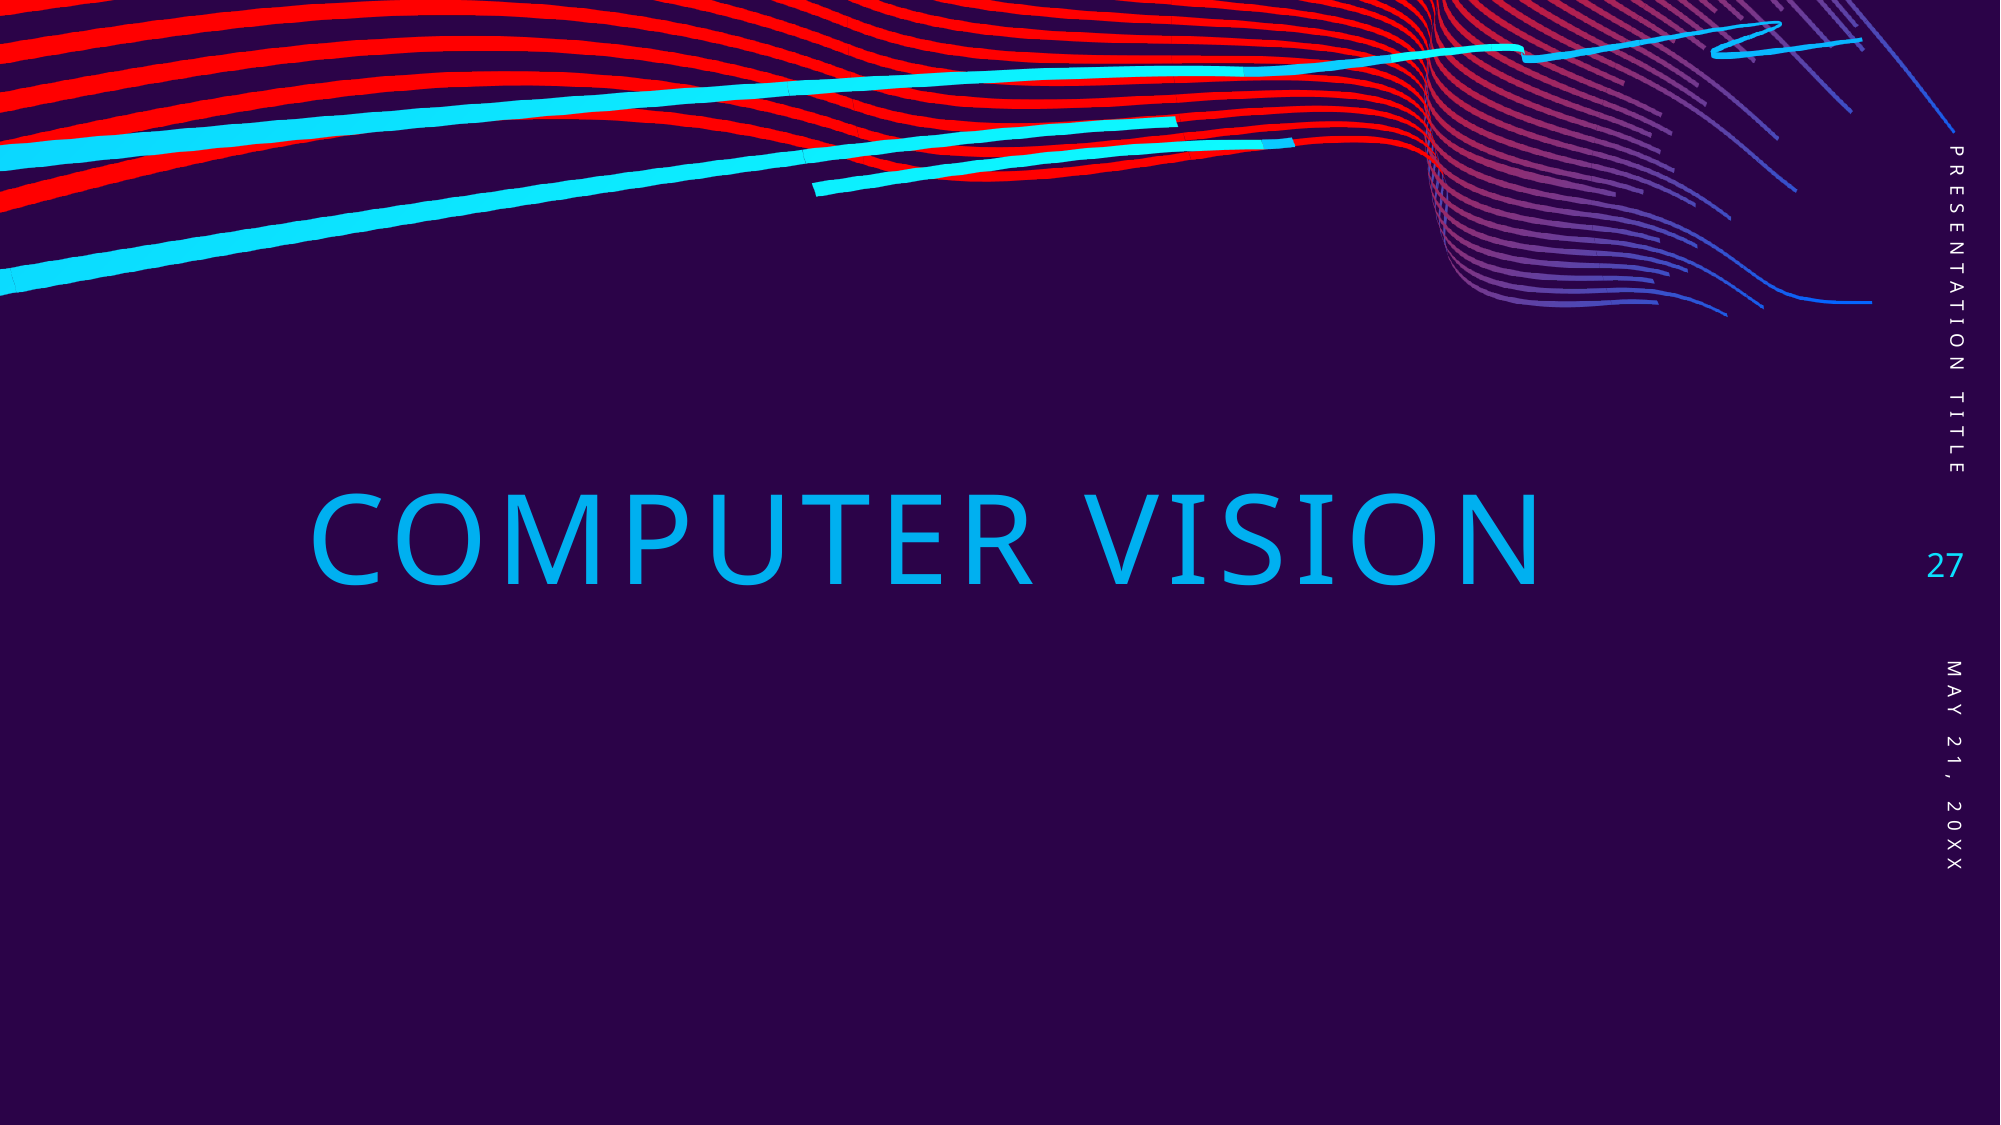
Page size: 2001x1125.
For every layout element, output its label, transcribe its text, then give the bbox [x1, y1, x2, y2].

picture [0, 0, 2000, 1125]
footer PRESENTATION TITLE [1926, 33, 1987, 489]
slide_number 27 [1889, 519, 1980, 615]
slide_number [1925, 645, 1986, 1080]
title Computer Vision [291, 469, 1780, 975]
